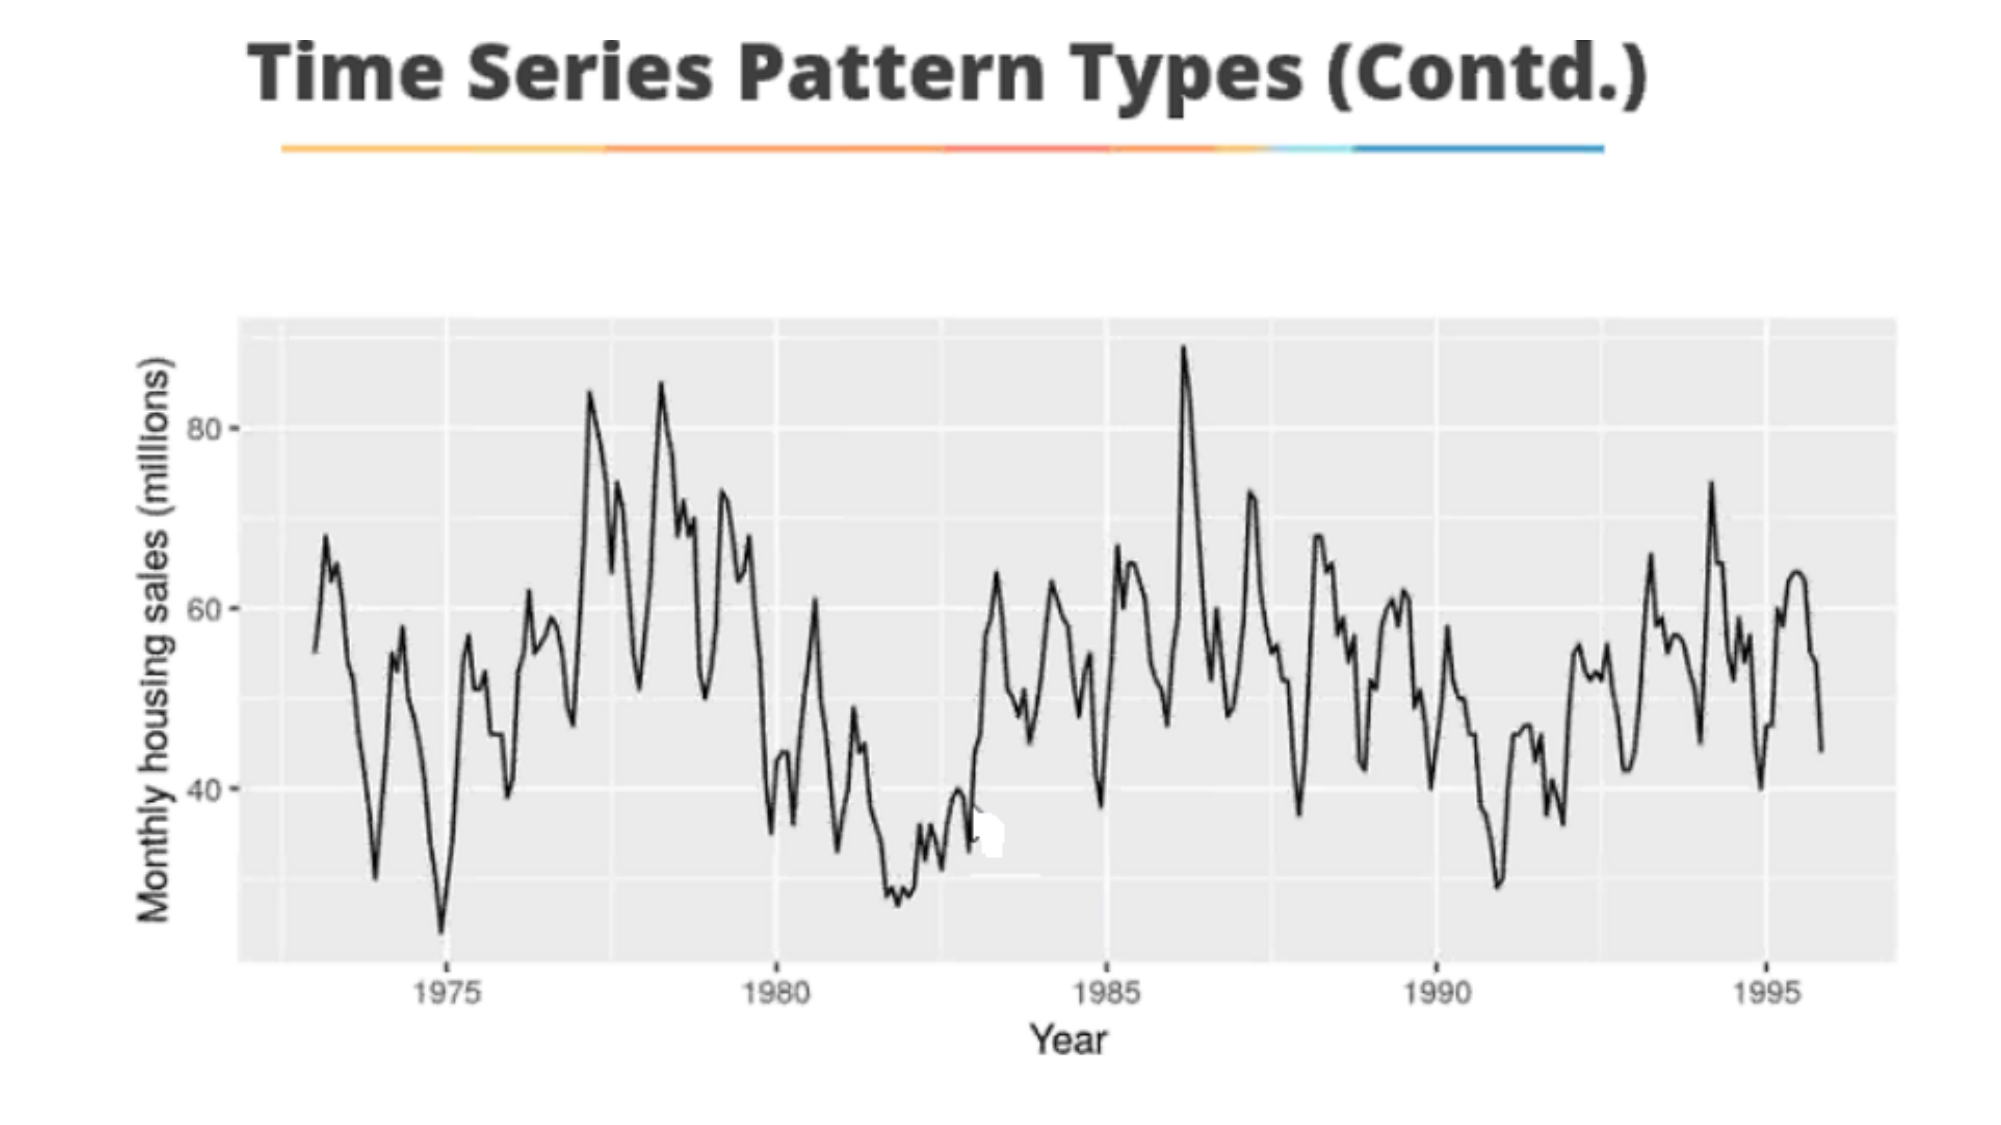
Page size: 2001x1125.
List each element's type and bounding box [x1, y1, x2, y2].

picture [36, 40, 1970, 1068]
